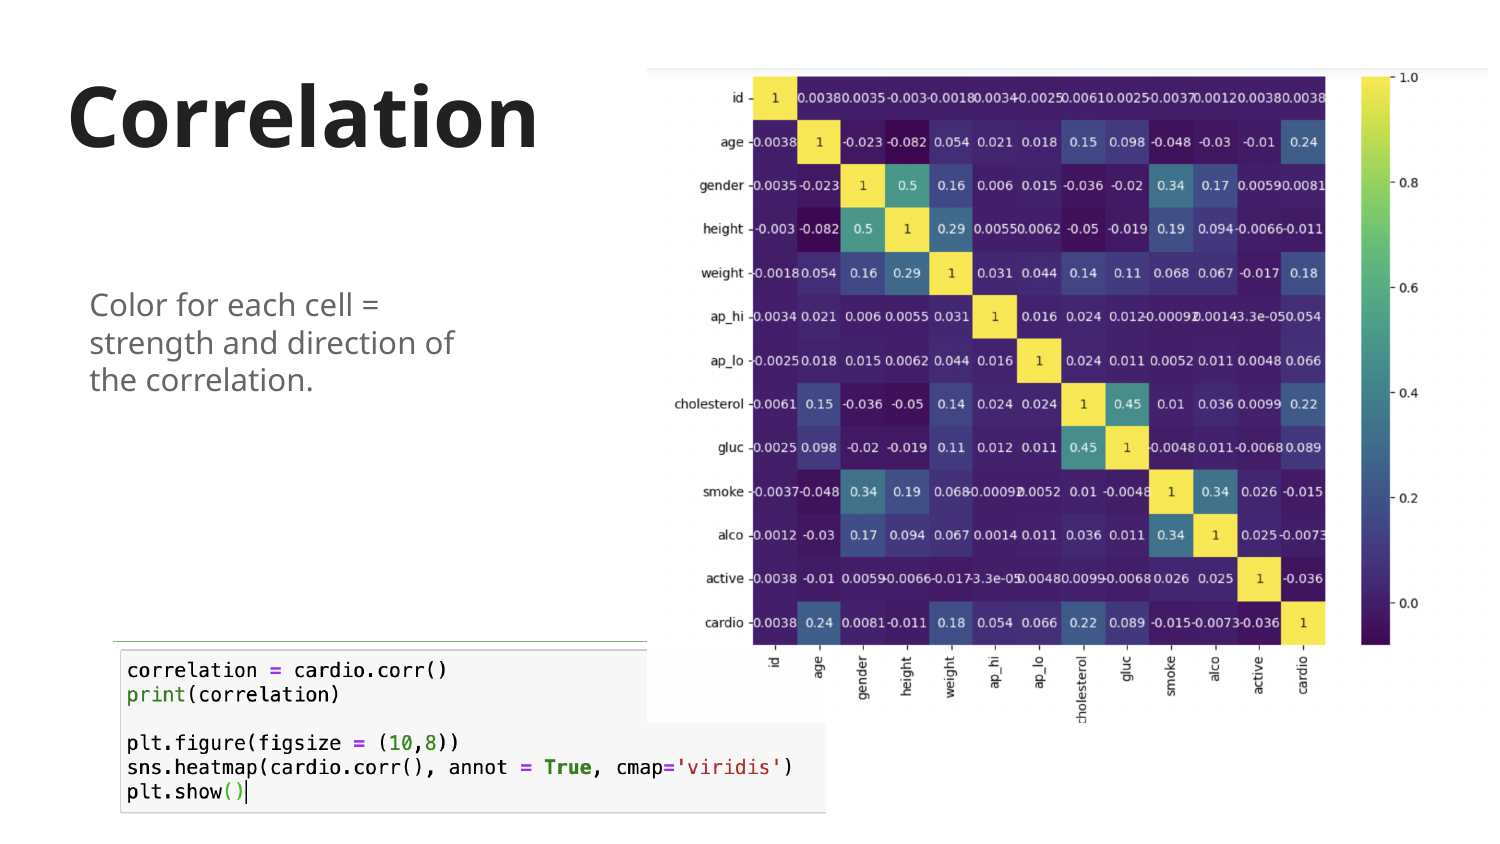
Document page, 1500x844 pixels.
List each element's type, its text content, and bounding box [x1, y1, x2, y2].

picture [112, 68, 1488, 823]
text_box Color for each cell = strength and direction of the correlation. [74, 270, 522, 549]
title Correlation [51, 48, 1449, 180]
